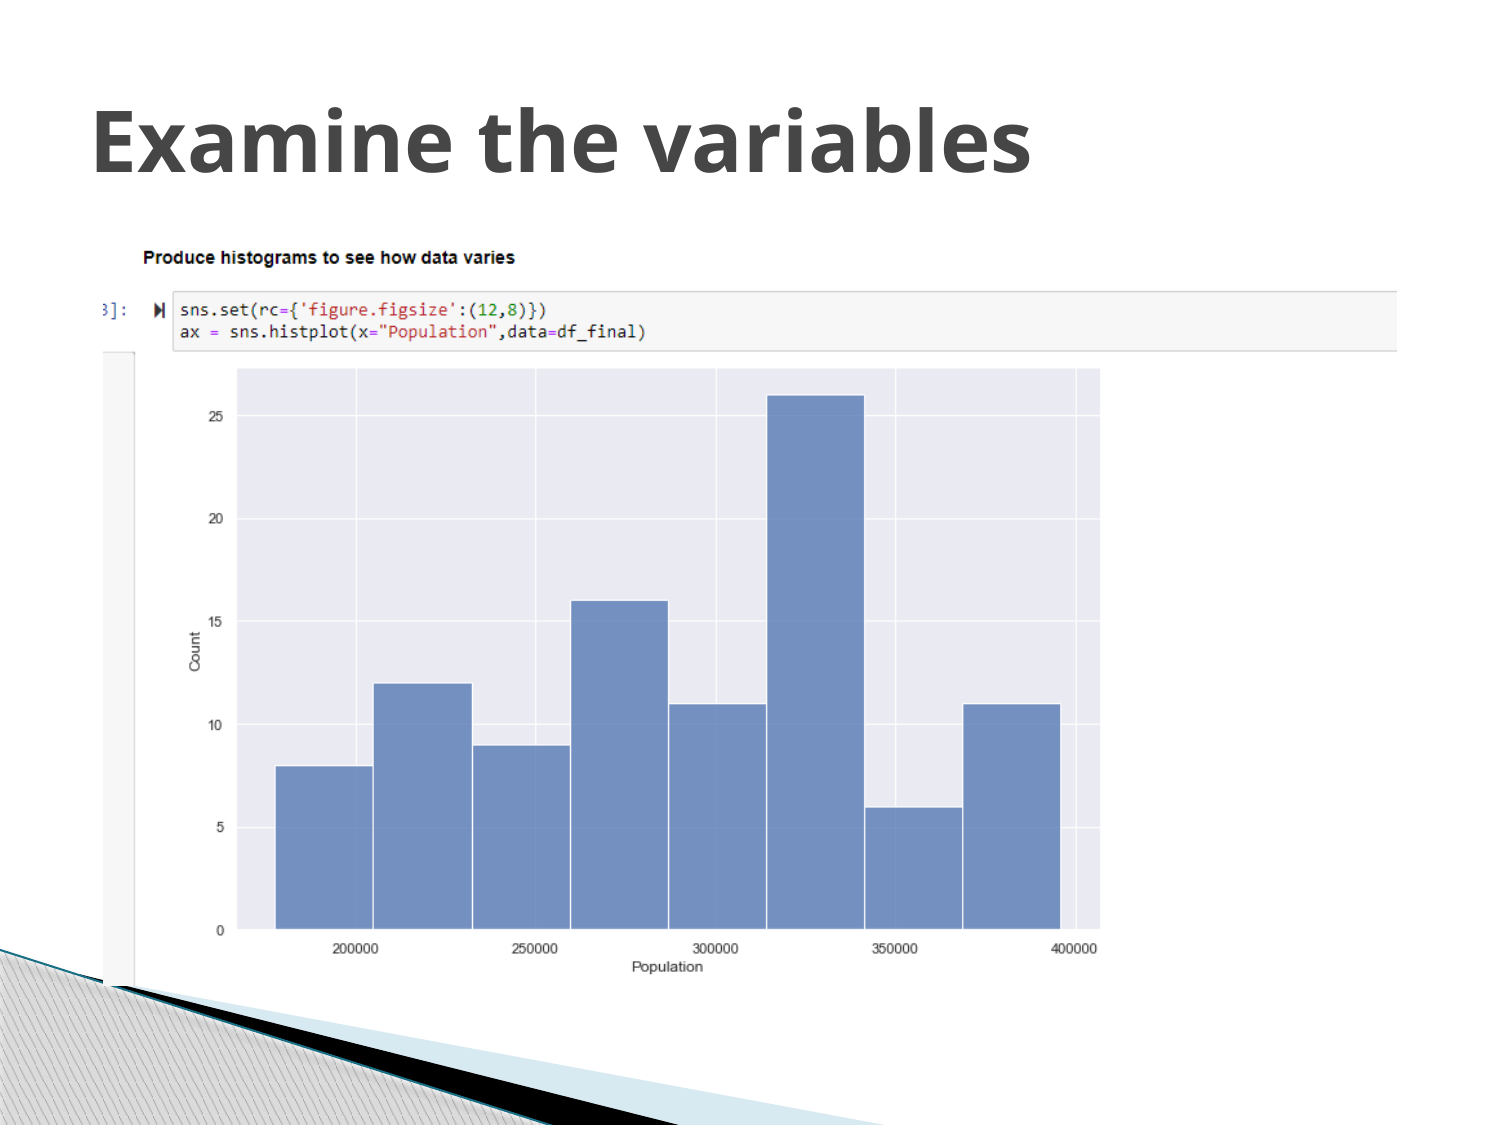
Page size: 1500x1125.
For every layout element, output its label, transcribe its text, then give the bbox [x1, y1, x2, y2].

title Examine the variables [75, 45, 1425, 233]
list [103, 242, 1397, 986]
